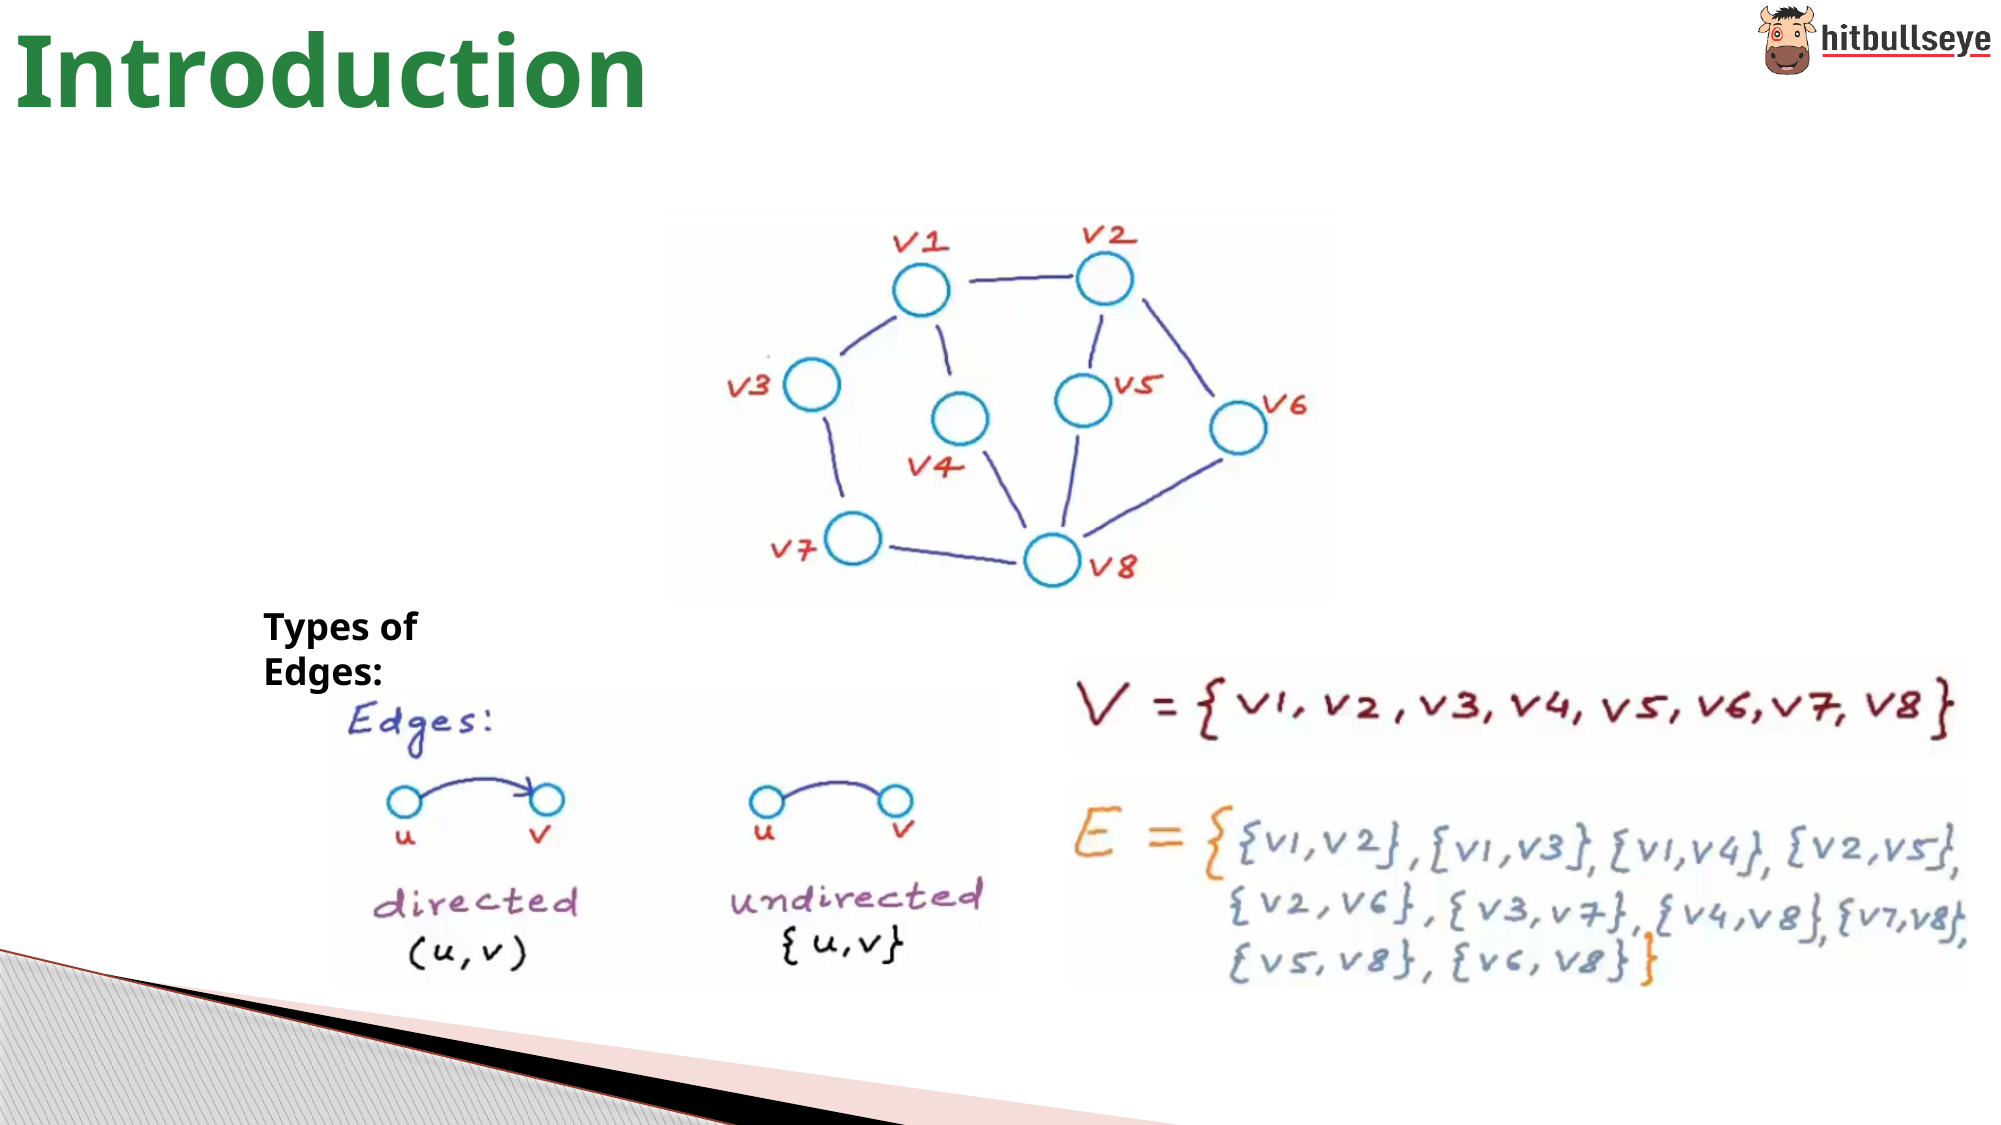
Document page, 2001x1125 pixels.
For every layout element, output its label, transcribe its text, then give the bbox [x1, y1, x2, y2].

title Introduction [0, 0, 1800, 137]
picture [1069, 780, 1968, 988]
picture [333, 688, 1001, 988]
picture [1800, 0, 2000, 81]
text_box Types of Edges: [248, 595, 561, 700]
picture [666, 208, 1334, 603]
picture [1069, 657, 1968, 757]
